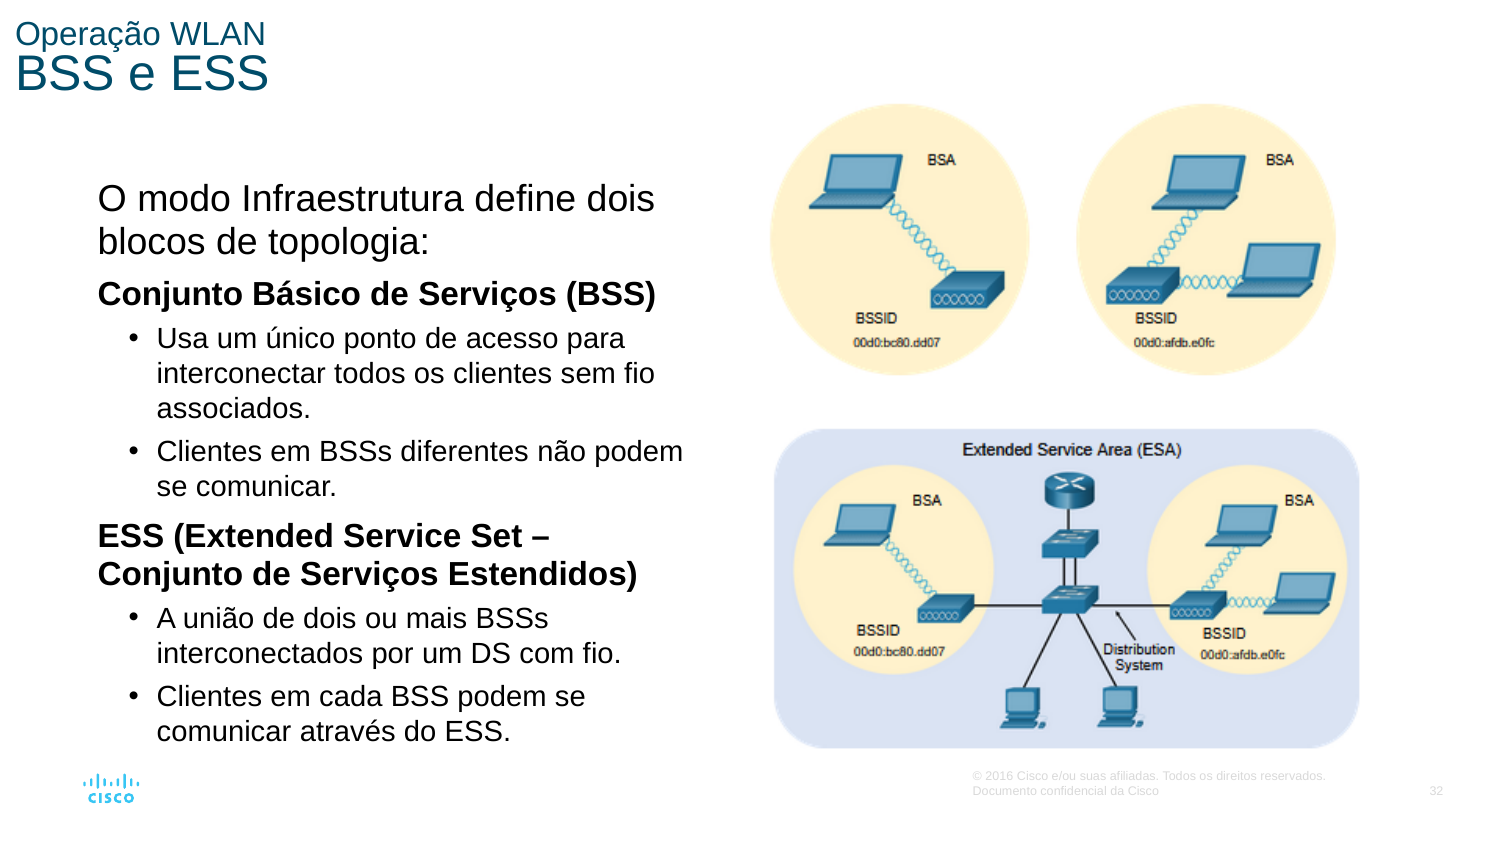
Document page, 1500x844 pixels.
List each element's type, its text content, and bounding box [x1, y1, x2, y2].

list O modo Infraestrutura define dois blocos de topologia: Conjunto Básico de Serviços (BSS) Usa um único ponto de acesso para interconectar todos os clientes sem fio associados. Clientes em BSSs diferentes não podem se comunicar. ESS (Extended Service Set – Conjunto de Serviços Estendidos) A união de dois ou mais BSSs interconectados por um DS com fio. Clientes em cada BSS podem se comunicar através do ESS. [70, 169, 713, 674]
title Operação WLAN BSS e ESS [0, 0, 1369, 121]
picture [749, 87, 1358, 399]
picture [765, 422, 1370, 758]
